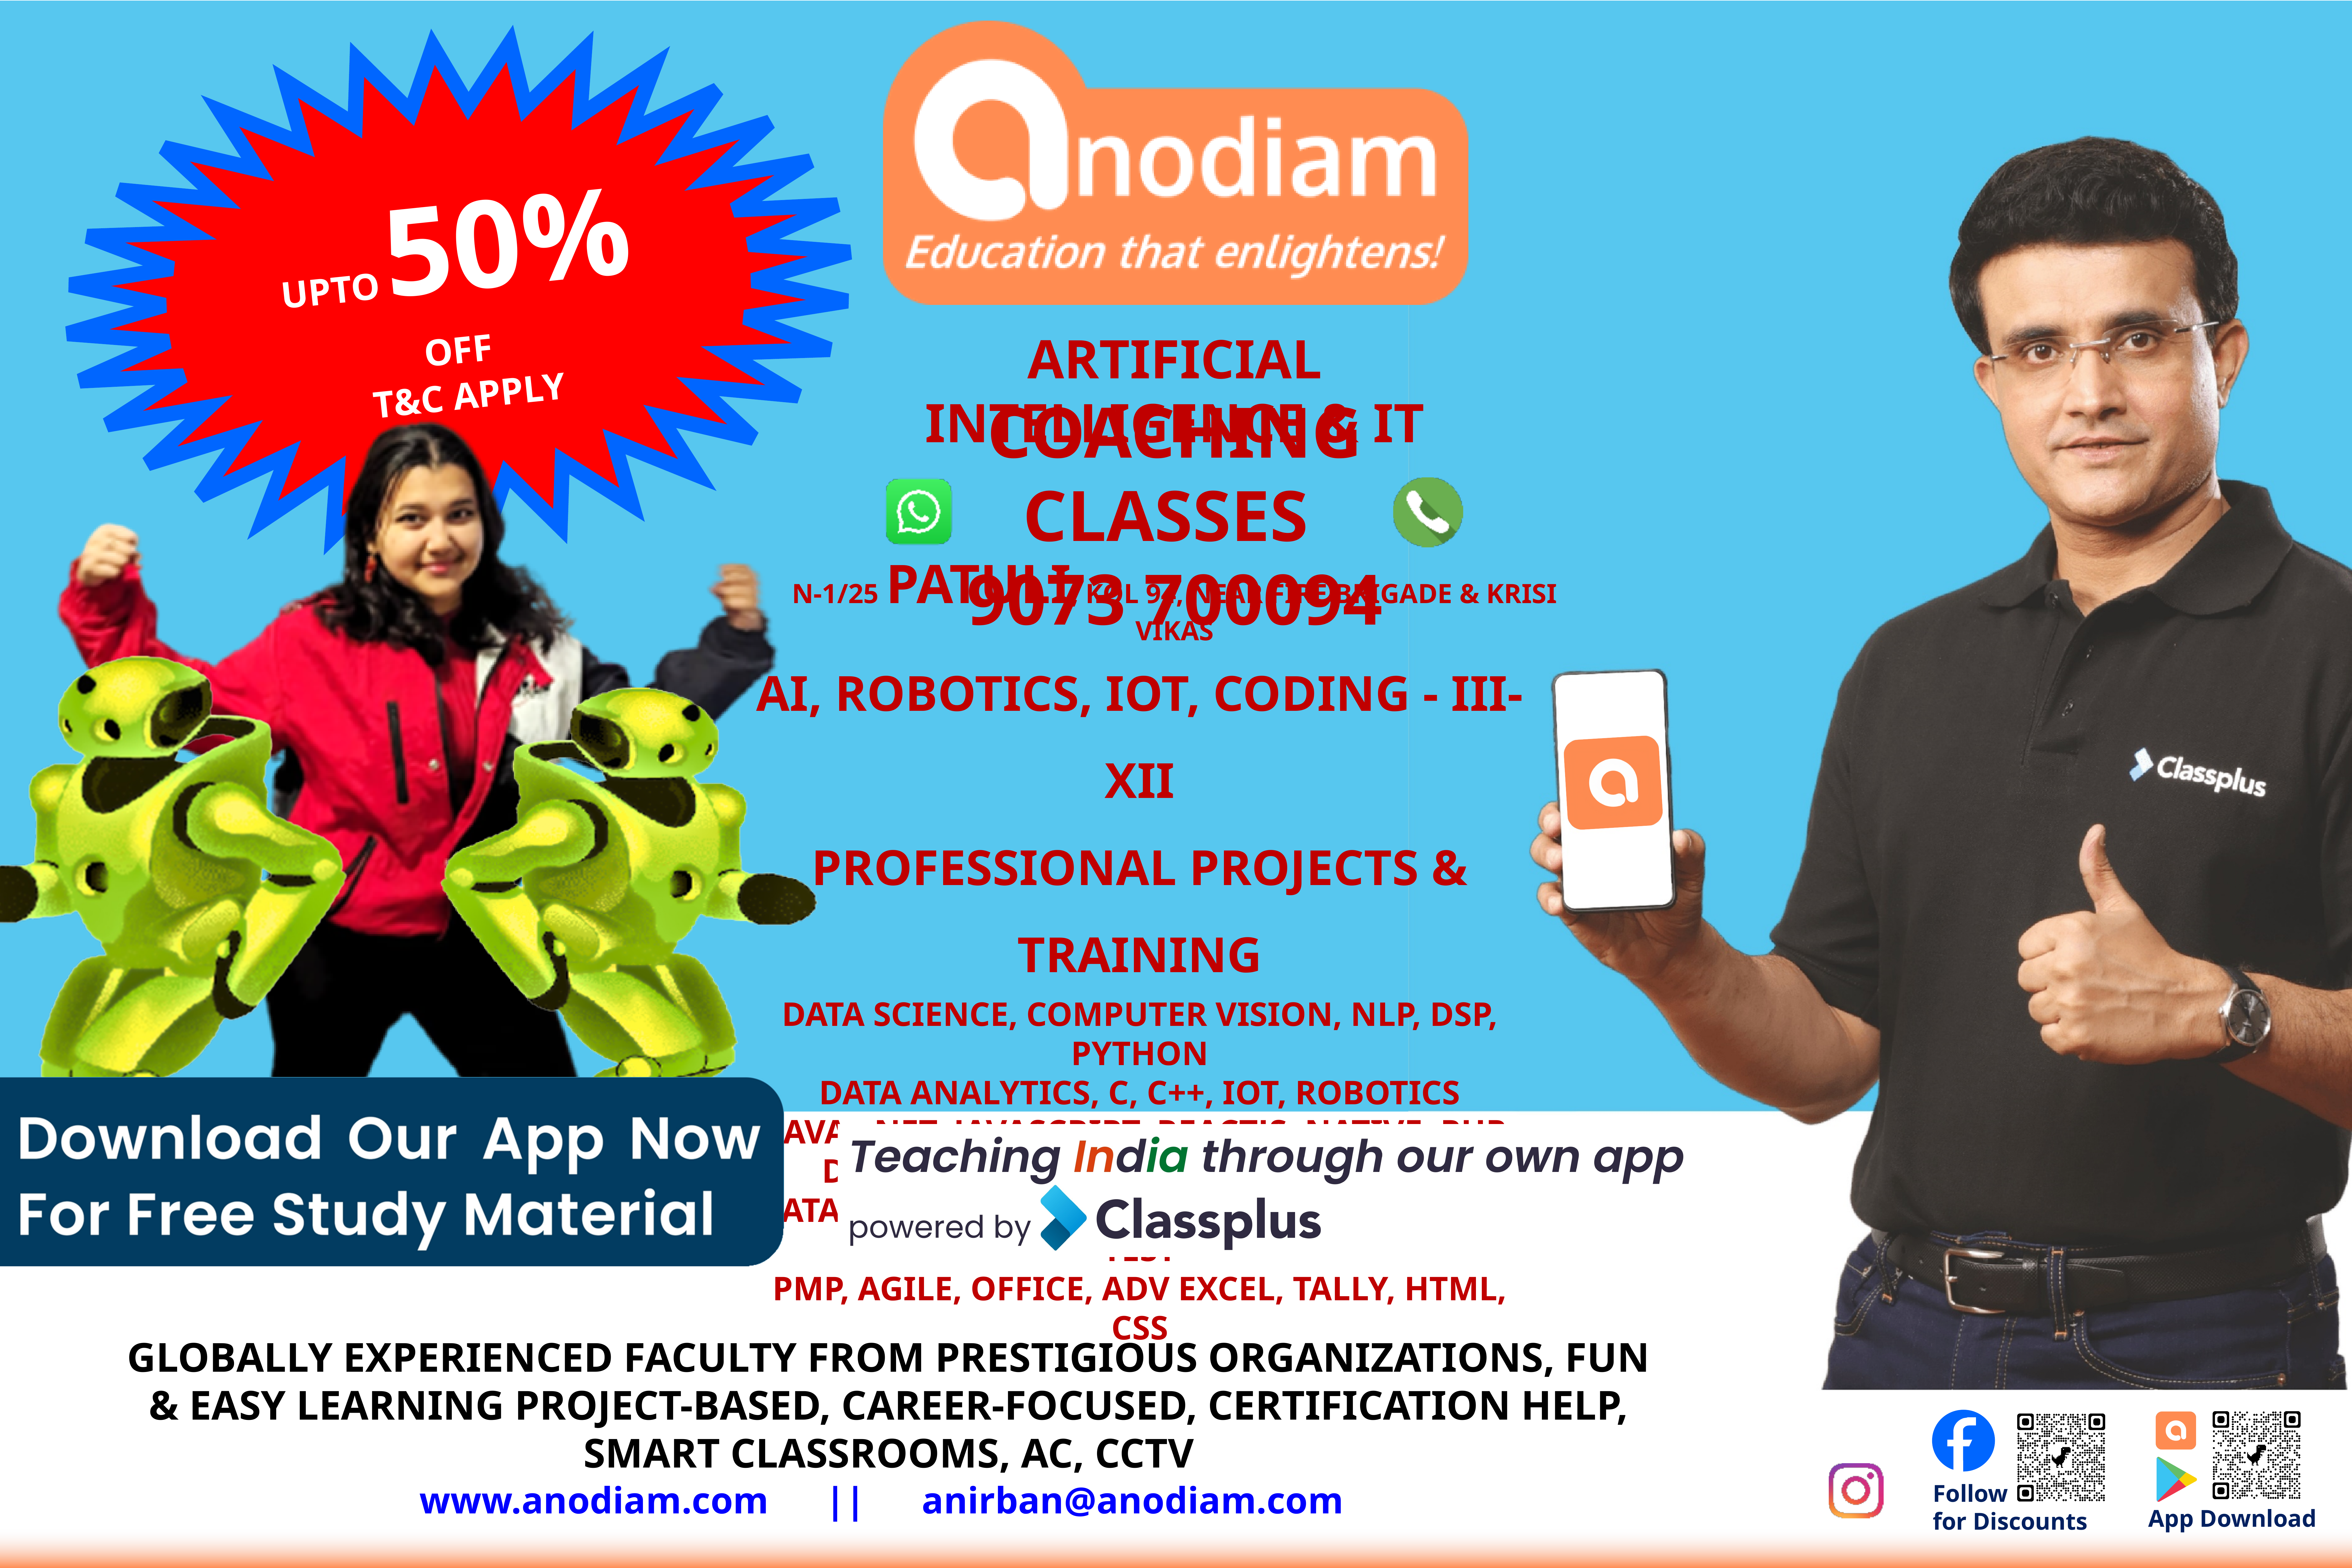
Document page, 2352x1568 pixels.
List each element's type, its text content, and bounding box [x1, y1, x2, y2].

picture [0, 1, 2352, 1391]
picture [2156, 1411, 2196, 1450]
picture [2203, 1402, 2310, 1508]
text_box [0, 1529, 2352, 1568]
text_box App Download [2144, 1502, 2324, 1534]
text_box www.anodiam.com || anirban@anodiam.com [415, 1478, 1348, 1523]
text_box [1932, 1409, 1995, 1472]
text_box Globally experienced faculty from prestigious organizations, fun & easy learning Project-based, Career-Focused, Certification Help, Smart Classrooms, AC, CCTV [108, 1330, 1670, 1478]
text_box AI, Robotics, IoT, Coding - III-XII Professional Projects & Training Data Science, Computer Vision, NLP, DSP, Python Data Analytics, C, C++, IoT, Robotics Java, .NET, JavaScript, ReactJS, Native, PHP DevOps, Docker, Kubernetes, Cloud Database, Firebase, Cyber Sec, Automation Test Pmp, Agile, Office, Adv Excel, Tally, Html, Css [1031, 1112, 1408, 1124]
picture [2157, 1456, 2197, 1502]
text_box AI, Robotics, IoT, Coding - III-XII Professional Projects & Training Data Science, Computer Vision, NLP, DSP, Python Data Analytics, C, C++, IoT, Robotics Java, .NET, JavaScript, ReactJS, Native, PHP DevOps, Docker, Kubernetes, Cloud Database, Firebase, Cyber Sec, Automation Test Pmp, Agile, Office, Adv Excel, Tally, Html, Css [792, 1191, 1408, 1330]
text_box [0, 1266, 740, 1527]
picture [1829, 1463, 1884, 1518]
picture [2008, 1404, 2114, 1511]
text_box Follow for Discounts [1928, 1476, 2109, 1537]
